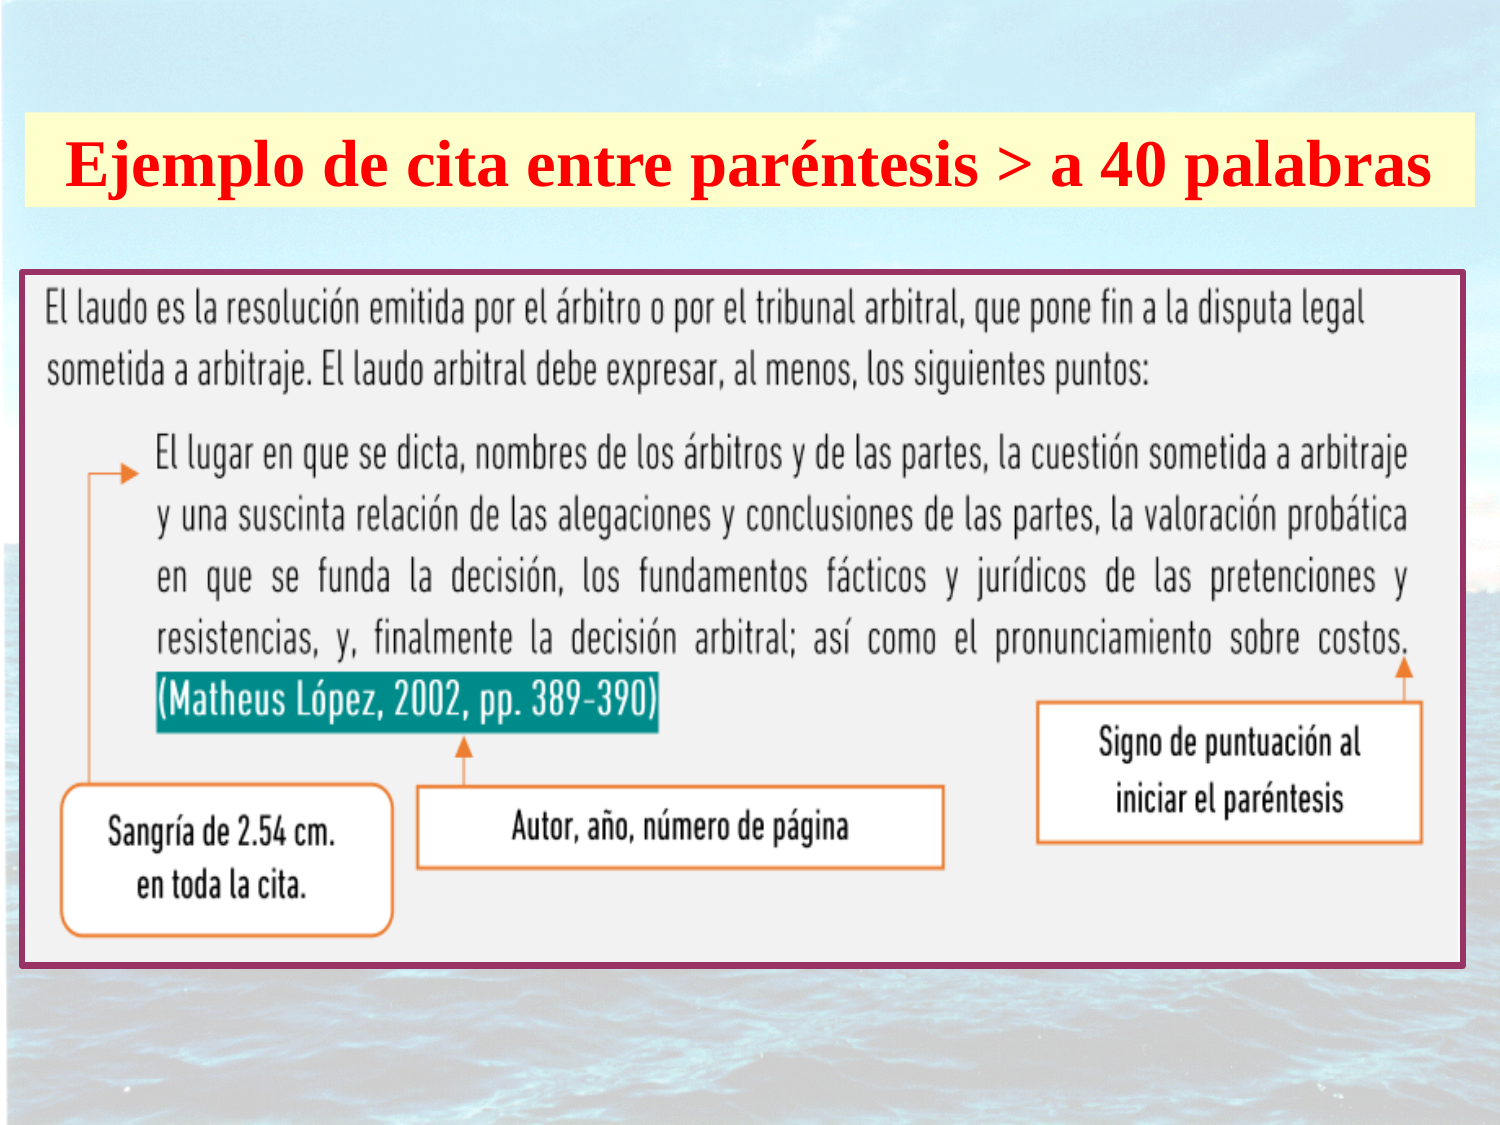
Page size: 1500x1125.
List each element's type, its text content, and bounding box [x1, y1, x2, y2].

picture [0, 0, 1500, 1125]
text_box Ejemplo de cita entre paréntesis > a 40 palabras [24, 112, 1475, 208]
